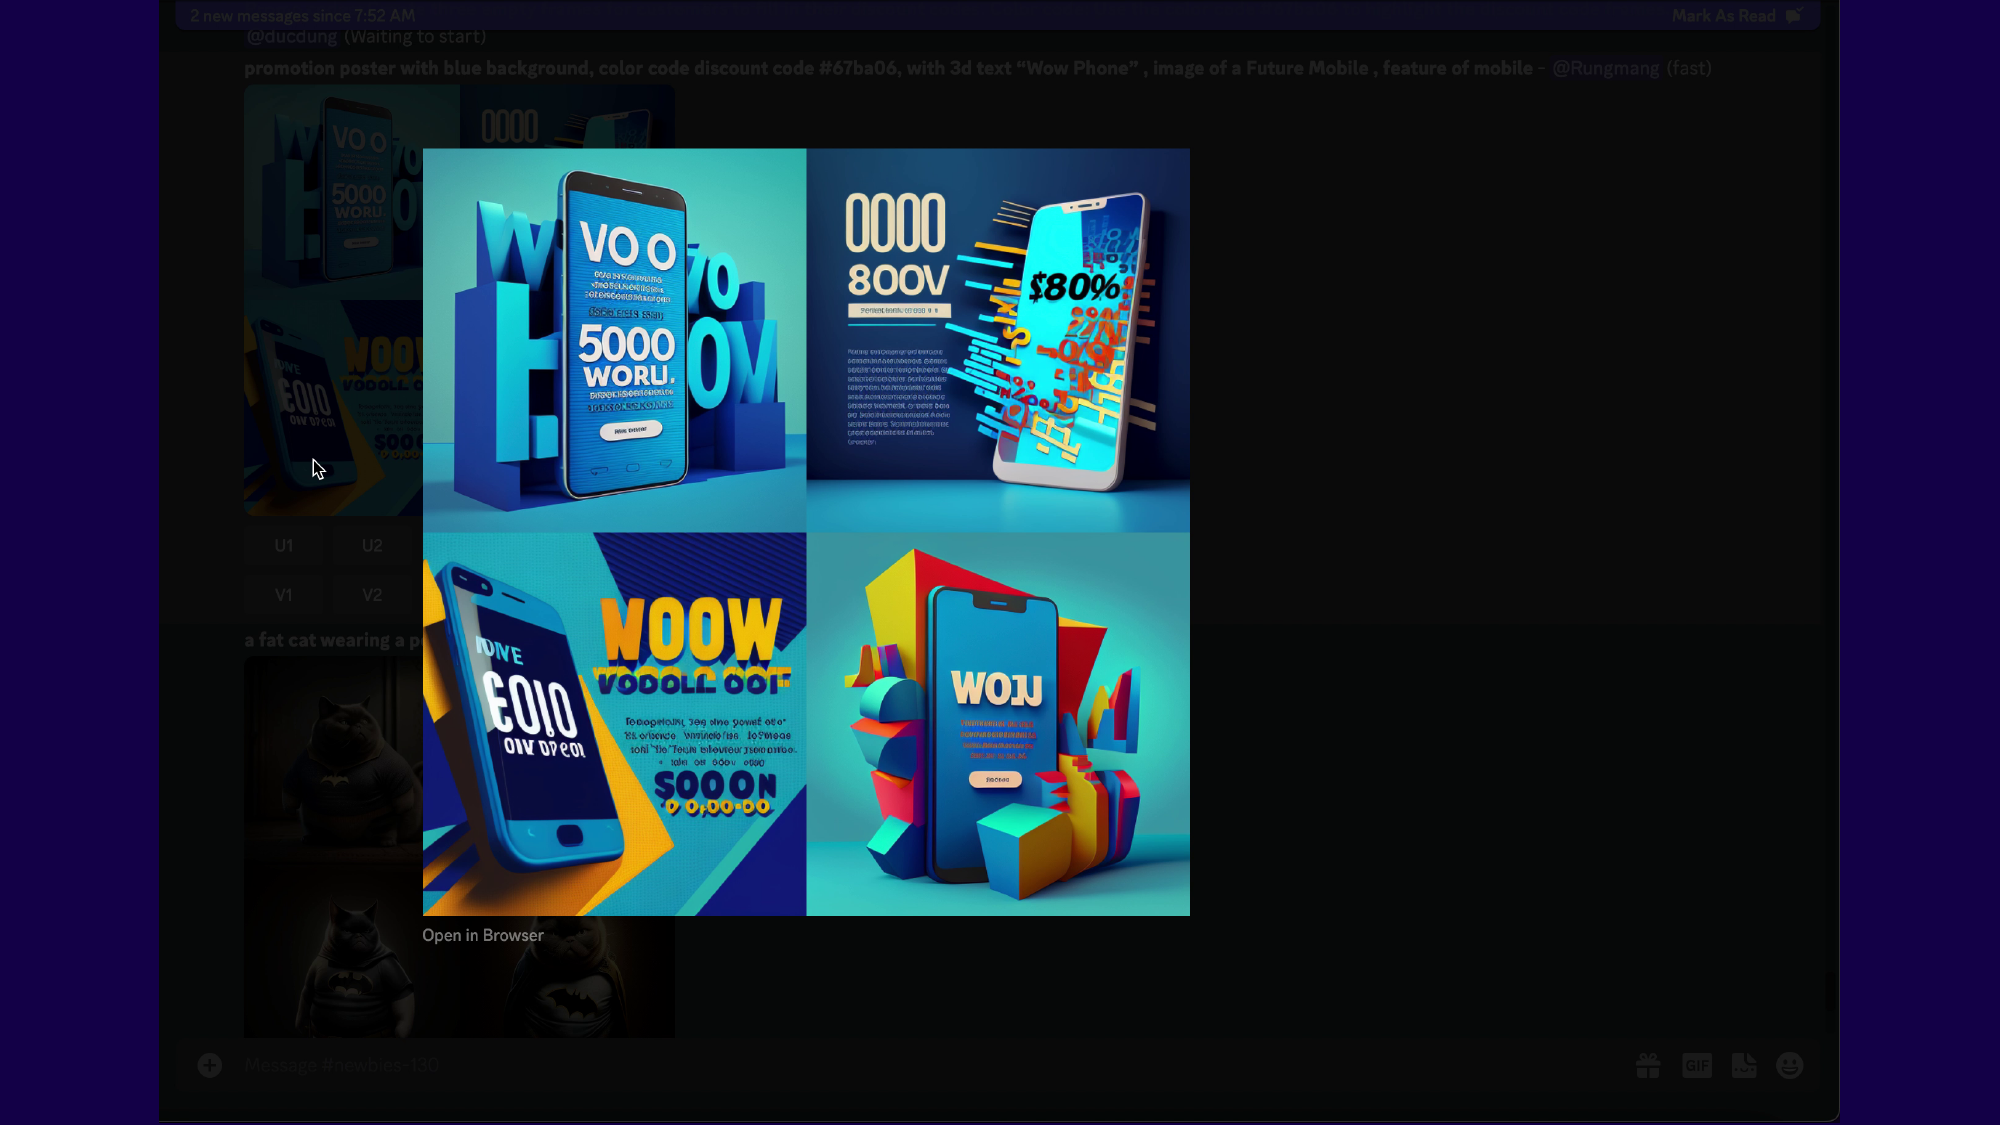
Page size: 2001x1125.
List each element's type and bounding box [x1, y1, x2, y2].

picture [159, 0, 1840, 1123]
